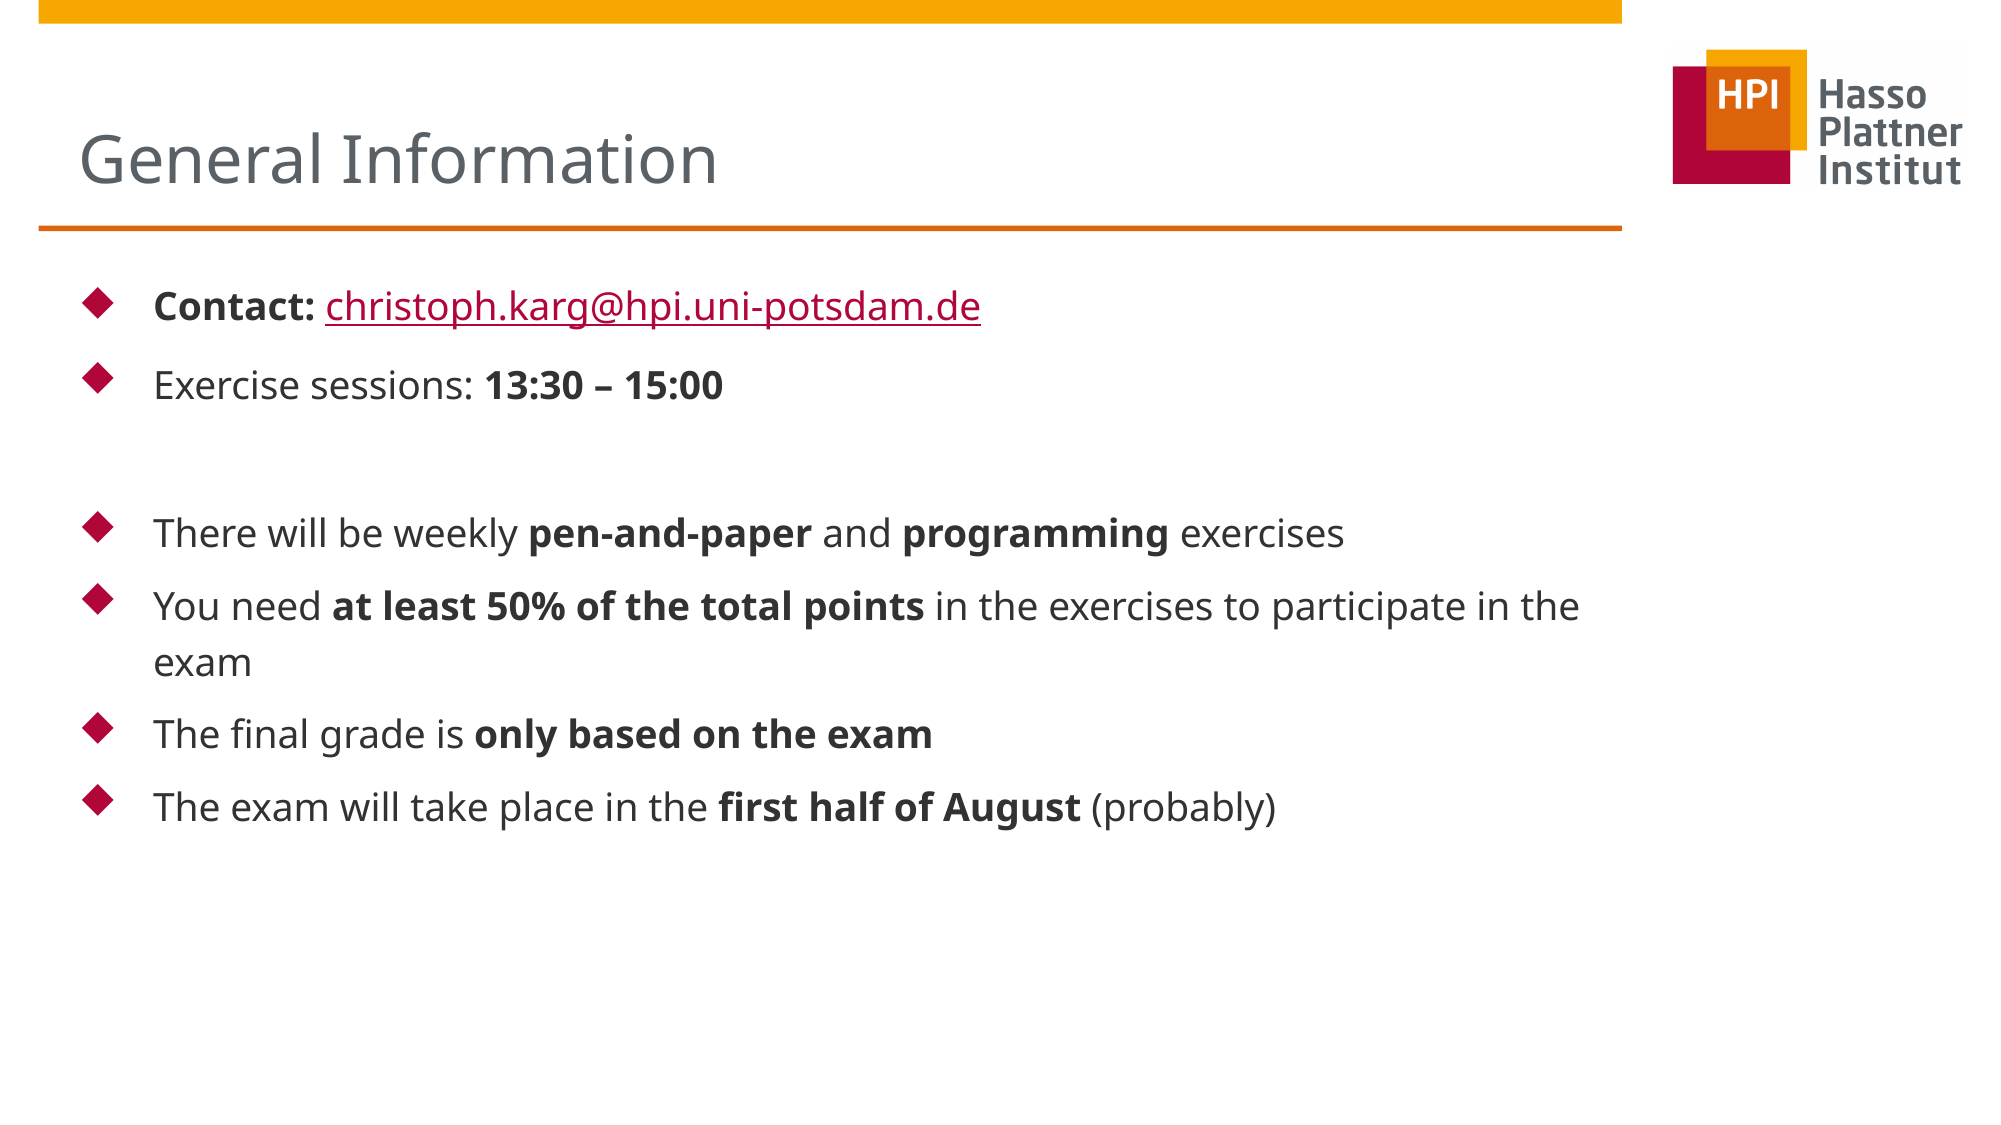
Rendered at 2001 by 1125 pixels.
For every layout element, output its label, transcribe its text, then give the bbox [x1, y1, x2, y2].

list Contact: christoph.karg@hpi.uni-potsdam.de Exercise sessions: 13:30 – 15:00 There will be weekly pen-and-paper and programming exercises You need at least 50% of the total points in the exercises to participate in the exam The final grade is only based on the exam The exam will take place in the first half of August (probably) [78, 271, 1583, 1051]
title General Information [78, 23, 1583, 227]
picture [1669, 44, 1969, 189]
